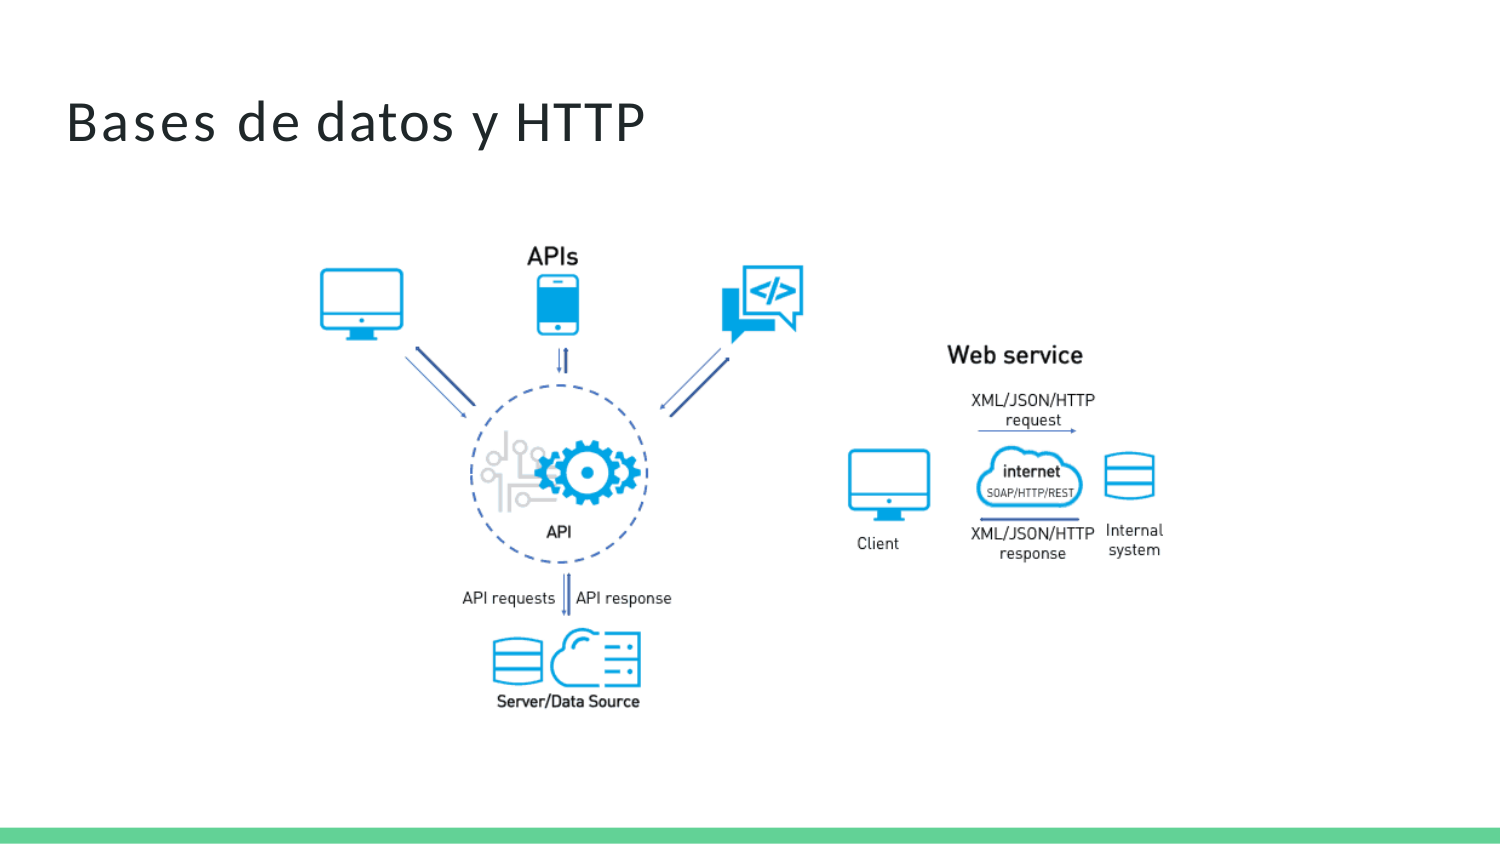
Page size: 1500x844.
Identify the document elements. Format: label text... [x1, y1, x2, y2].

picture [314, 234, 1186, 725]
title Bases de datos y HTTP [64, 80, 688, 224]
